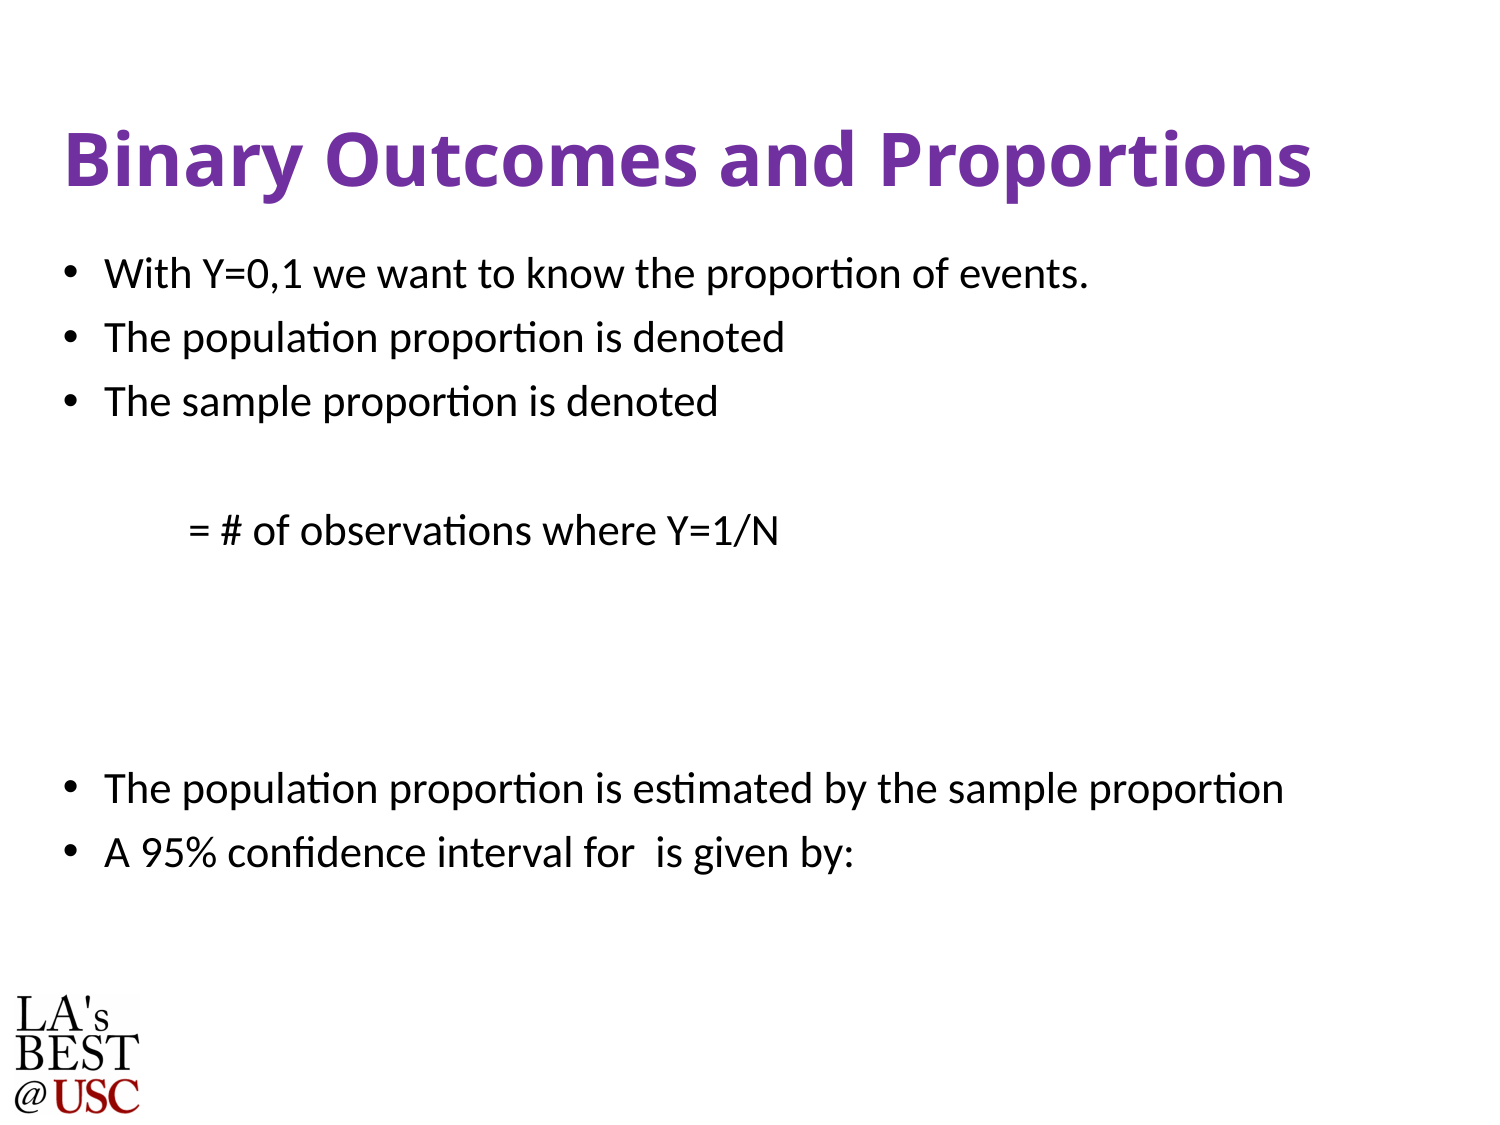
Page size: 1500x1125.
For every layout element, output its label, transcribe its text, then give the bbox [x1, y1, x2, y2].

picture [14, 994, 140, 1115]
title Binary Outcomes and Proportions [47, 83, 1473, 242]
